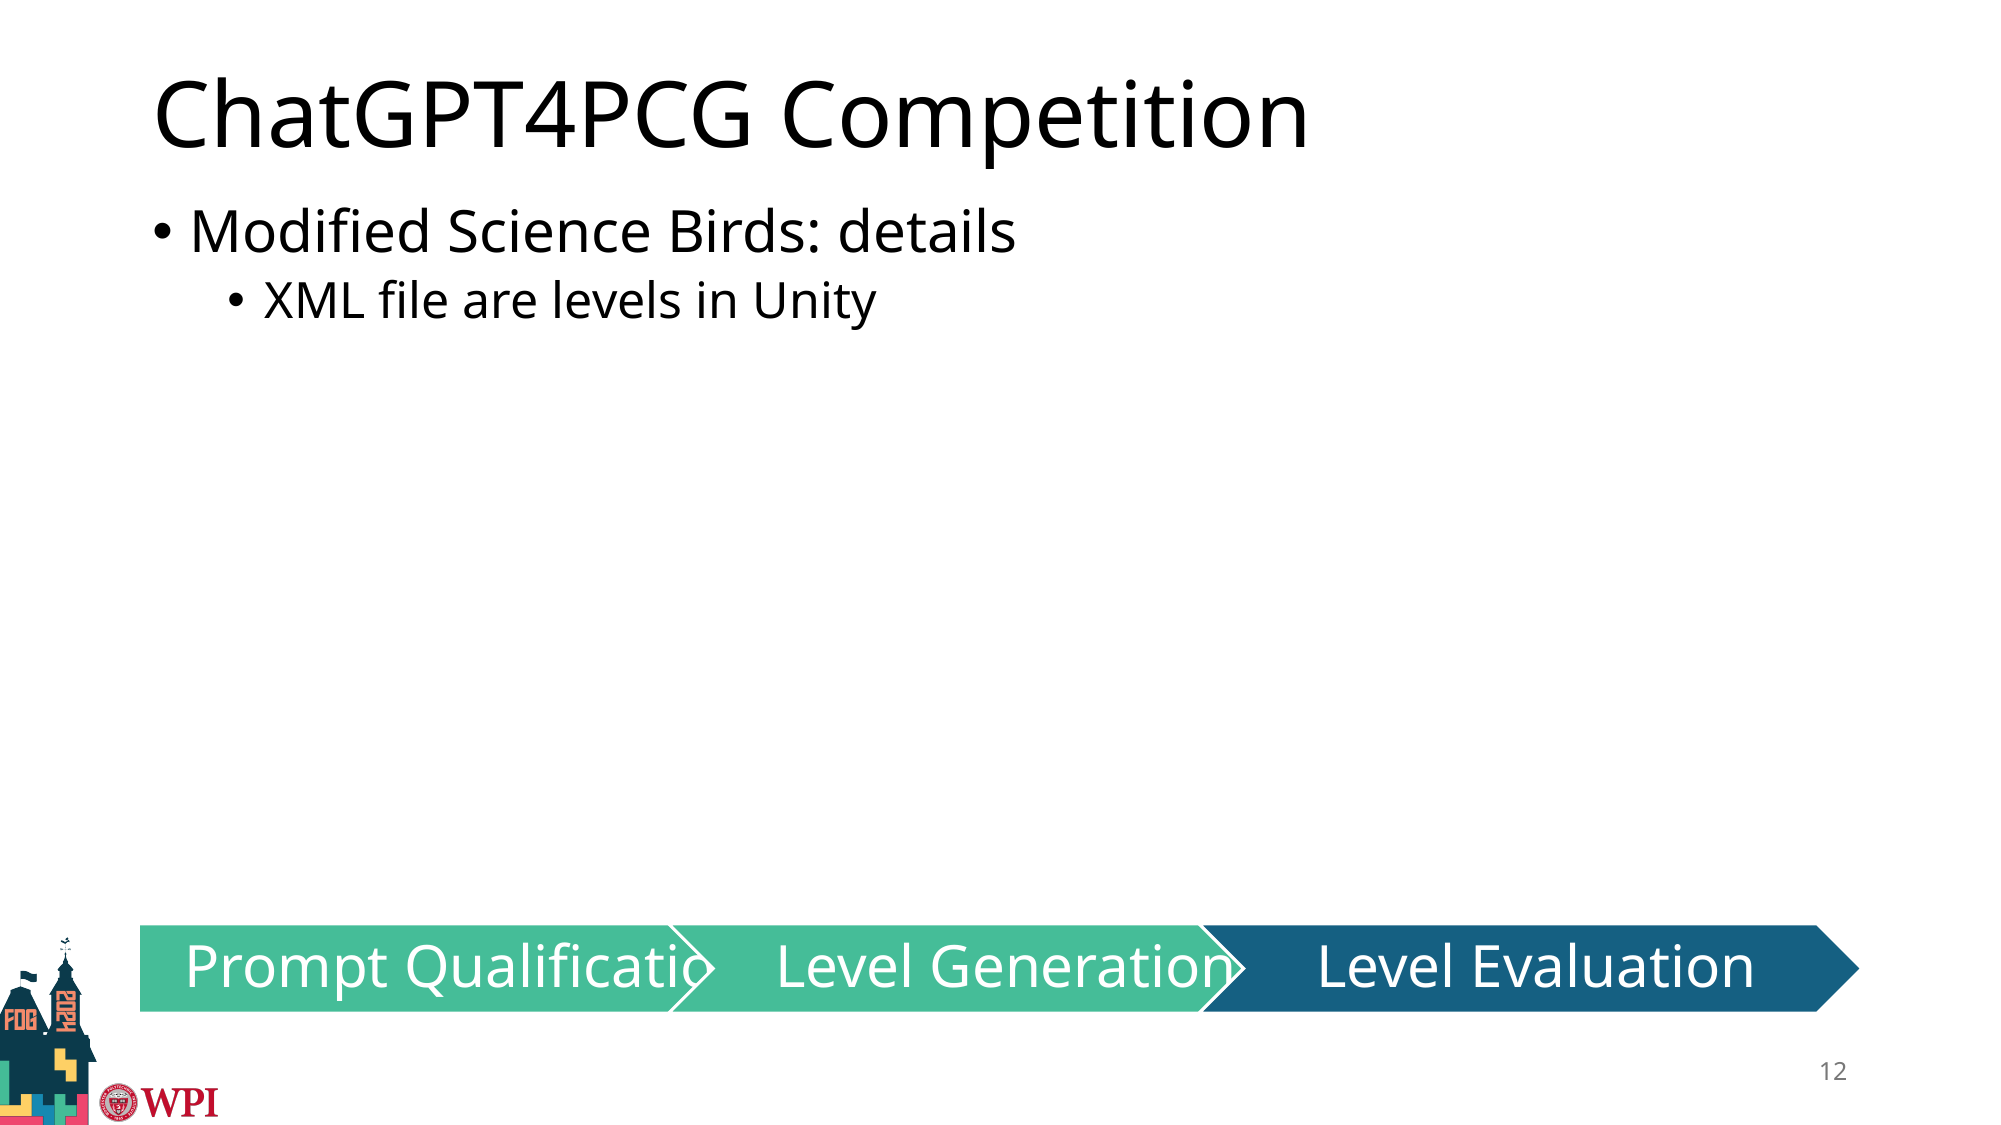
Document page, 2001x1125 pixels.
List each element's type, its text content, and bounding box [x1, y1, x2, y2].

picture [0, 936, 221, 1125]
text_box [136, 923, 1863, 1014]
text_box Modified Science Birds: details XML file are levels in Unity [137, 194, 1863, 923]
slide_number 12 [1412, 1042, 1863, 1103]
title ChatGPT4PCG Competition [137, 59, 1863, 176]
